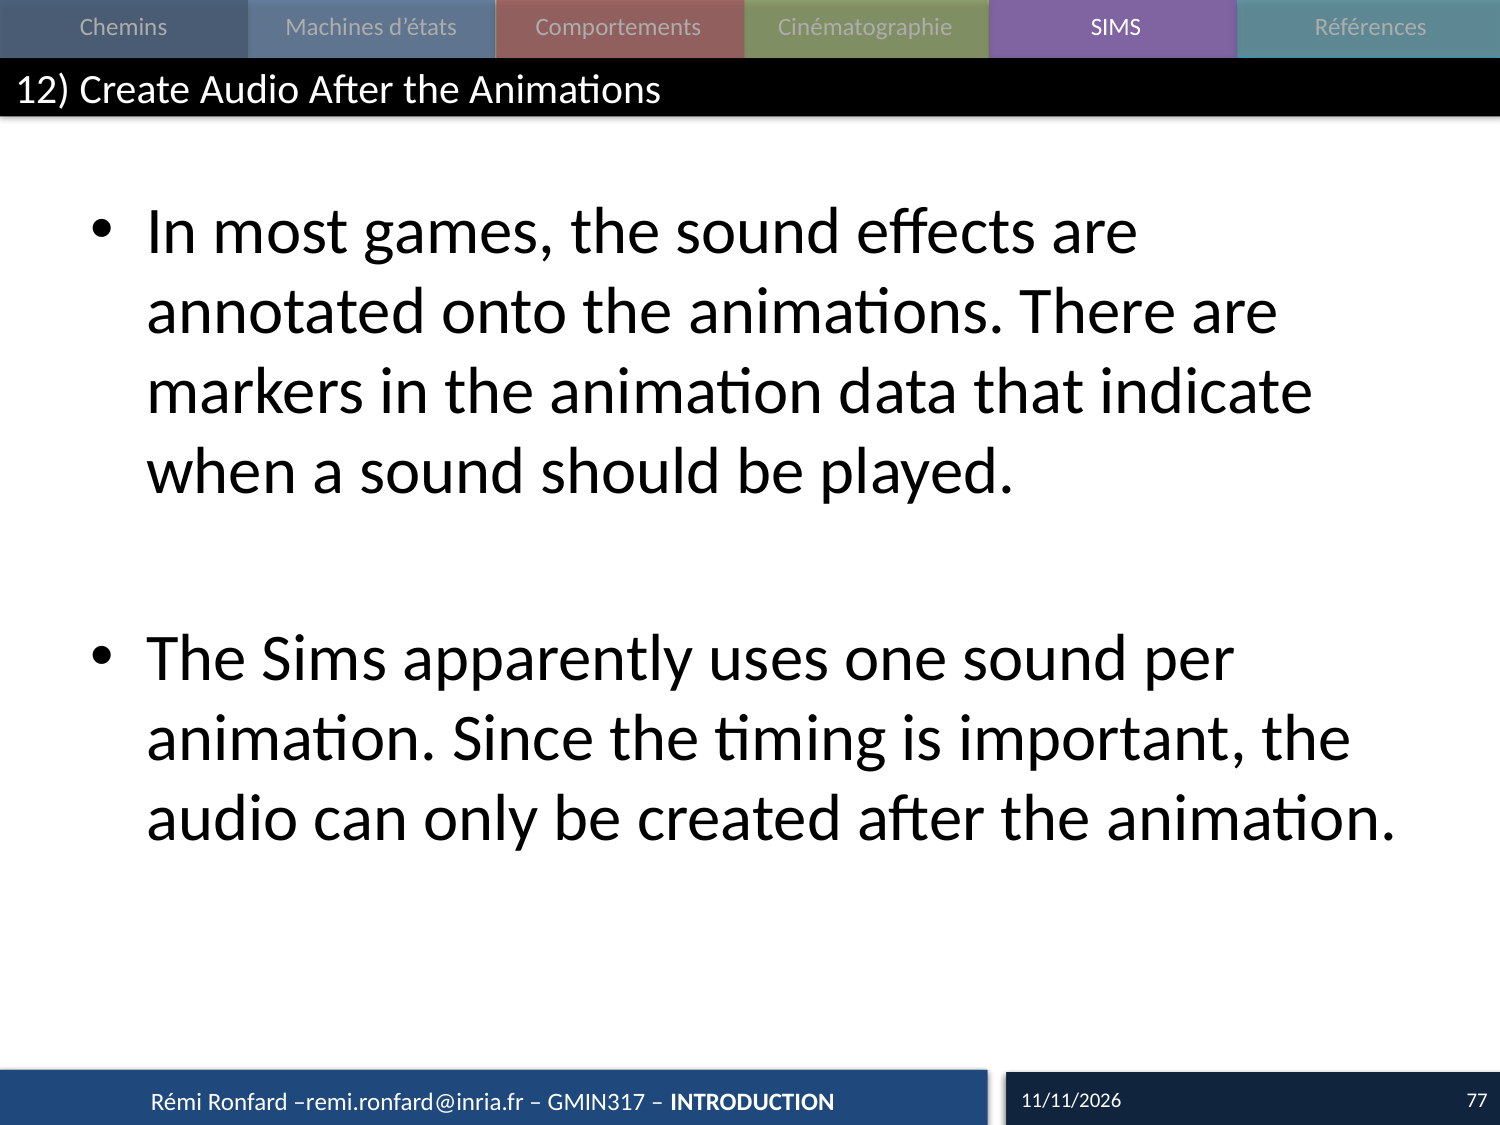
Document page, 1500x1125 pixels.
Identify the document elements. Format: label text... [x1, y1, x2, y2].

list In most games, the sound effects are annotated onto the animations. There are markers in the animation data that indicate when a sound should be played. The Sims apparently uses one sound per animation. Since the timing is important, the audio can only be created after the animation. [75, 179, 1425, 1005]
footer Rémi Ronfard –remi.ronfard@inria.fr – GMIN317 – INTRODUCTION [0, 1072, 988, 1125]
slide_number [1006, 1070, 1153, 1125]
title 12) Create Audio After the Animations [0, 58, 1500, 117]
slide_number 77 [1153, 1071, 1500, 1125]
